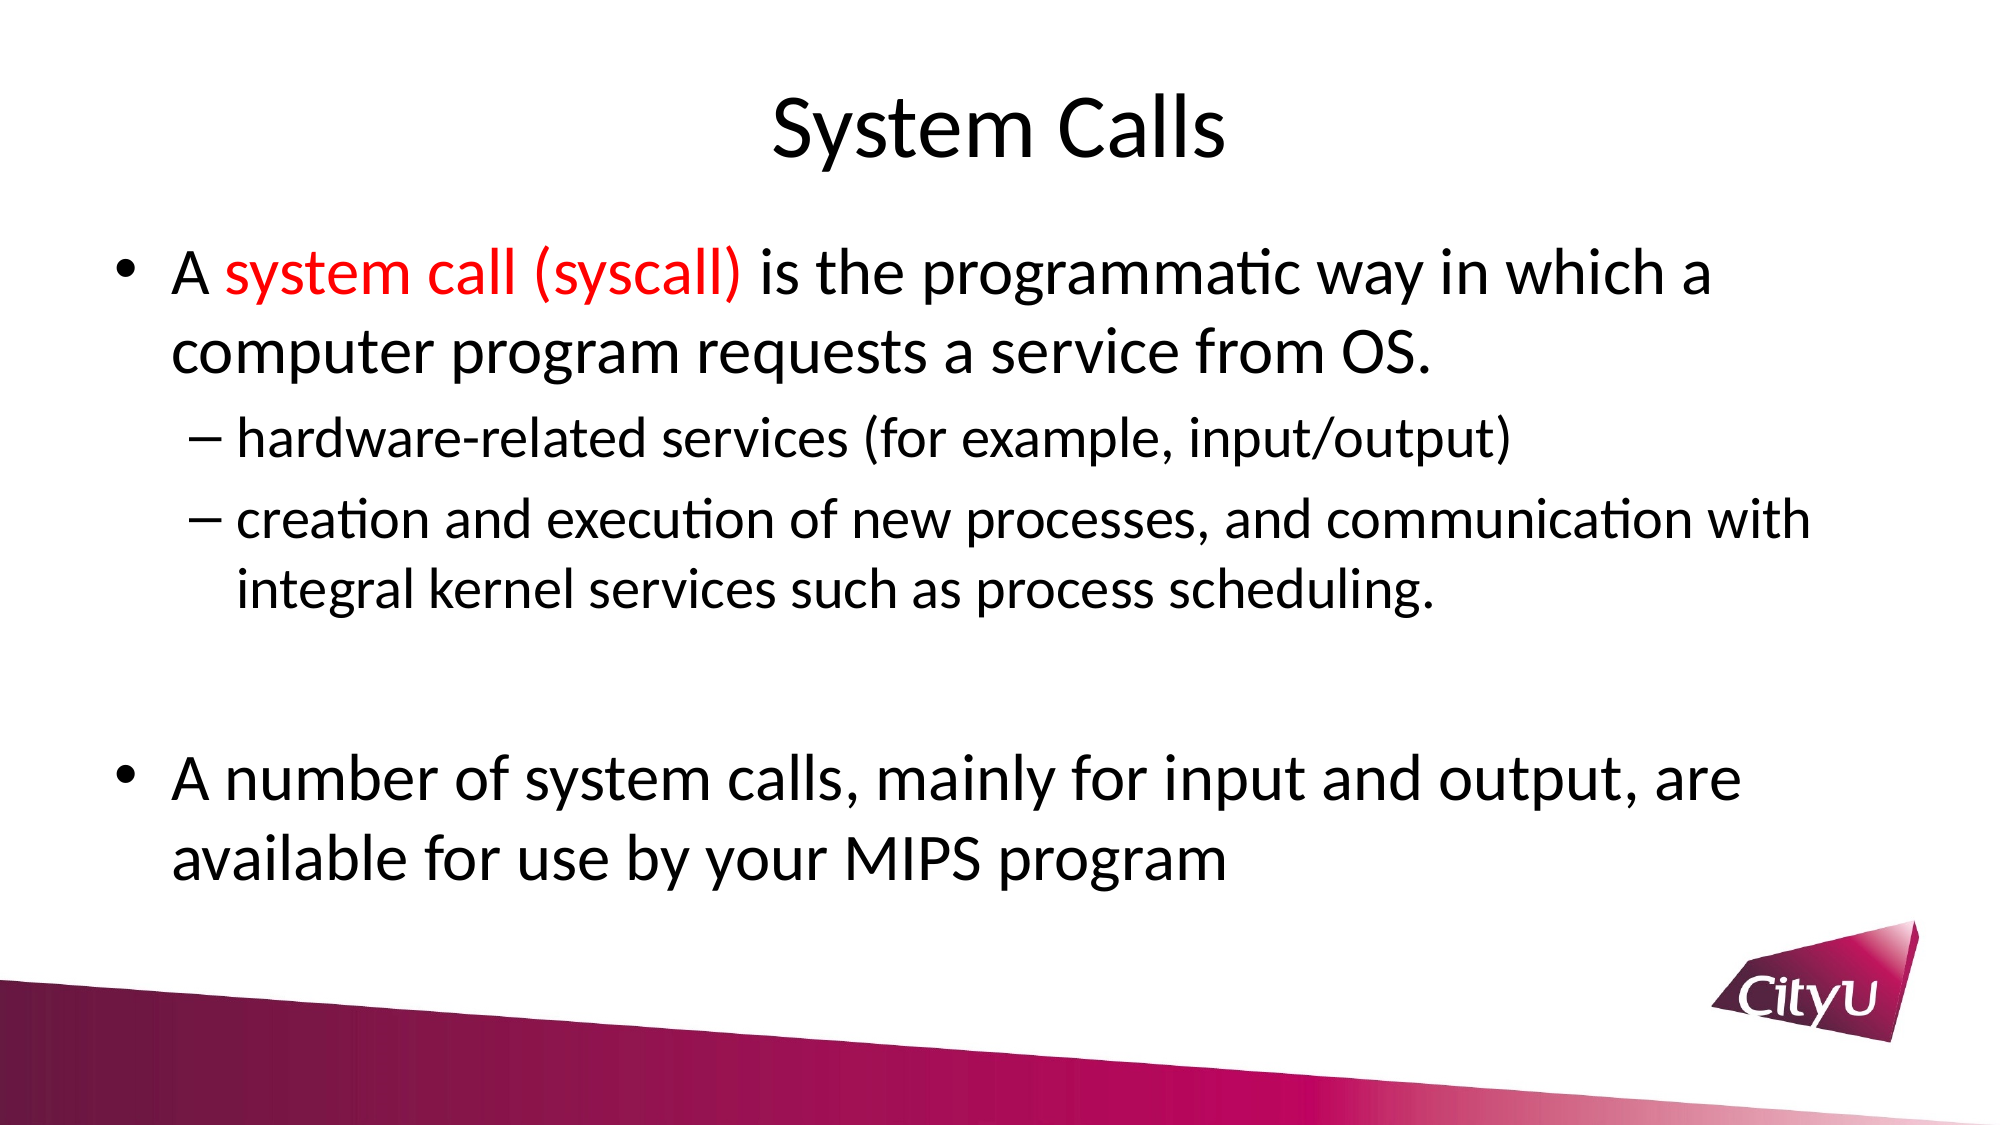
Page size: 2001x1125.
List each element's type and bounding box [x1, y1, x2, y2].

picture [0, 0, 2001, 1125]
title [99, 45, 1900, 197]
slide_number [1767, 1070, 1983, 1115]
list [99, 219, 1900, 1047]
